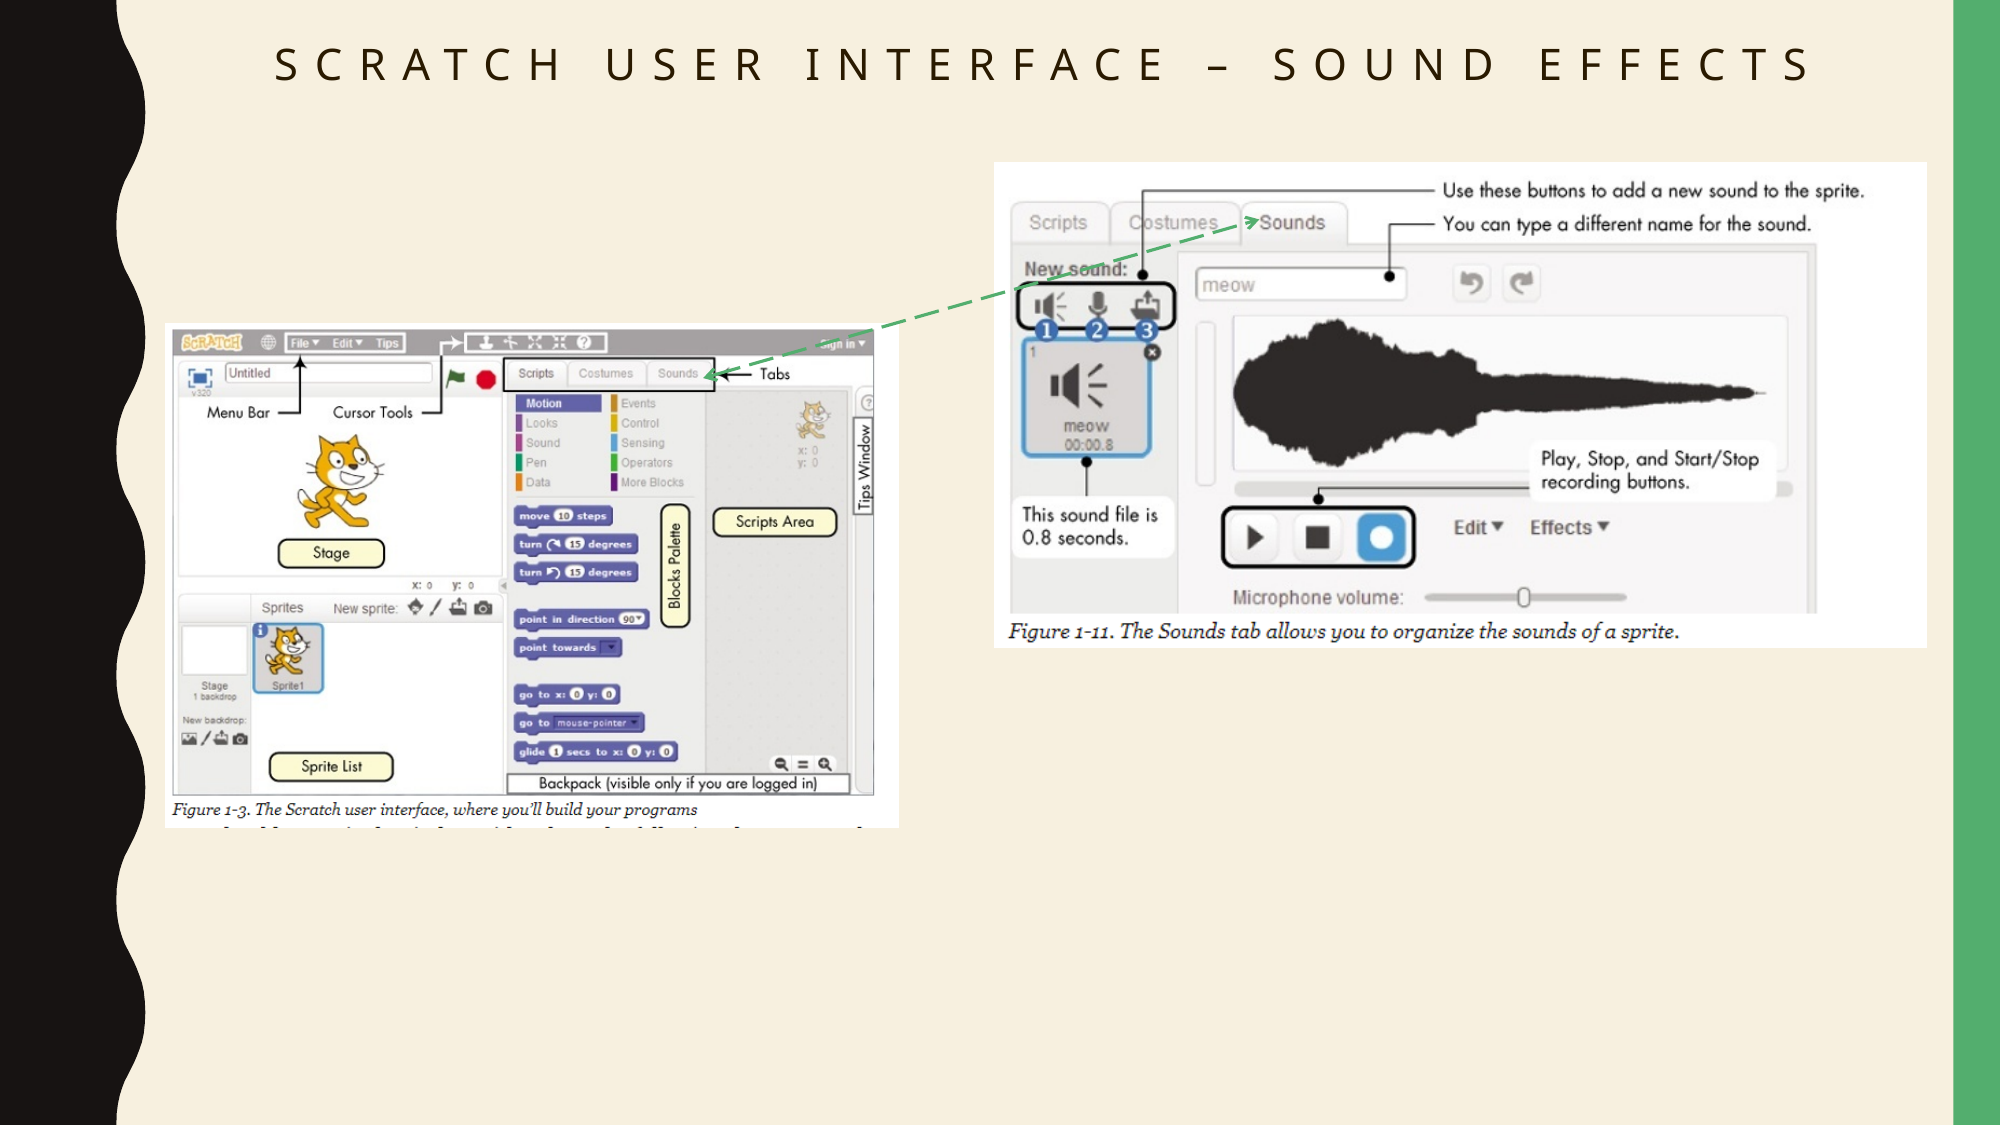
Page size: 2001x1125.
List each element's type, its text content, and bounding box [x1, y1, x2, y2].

picture [165, 323, 899, 828]
picture [994, 162, 1927, 648]
title Scratch User Interface – Sound Effects [206, 0, 1877, 98]
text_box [703, 219, 1260, 379]
